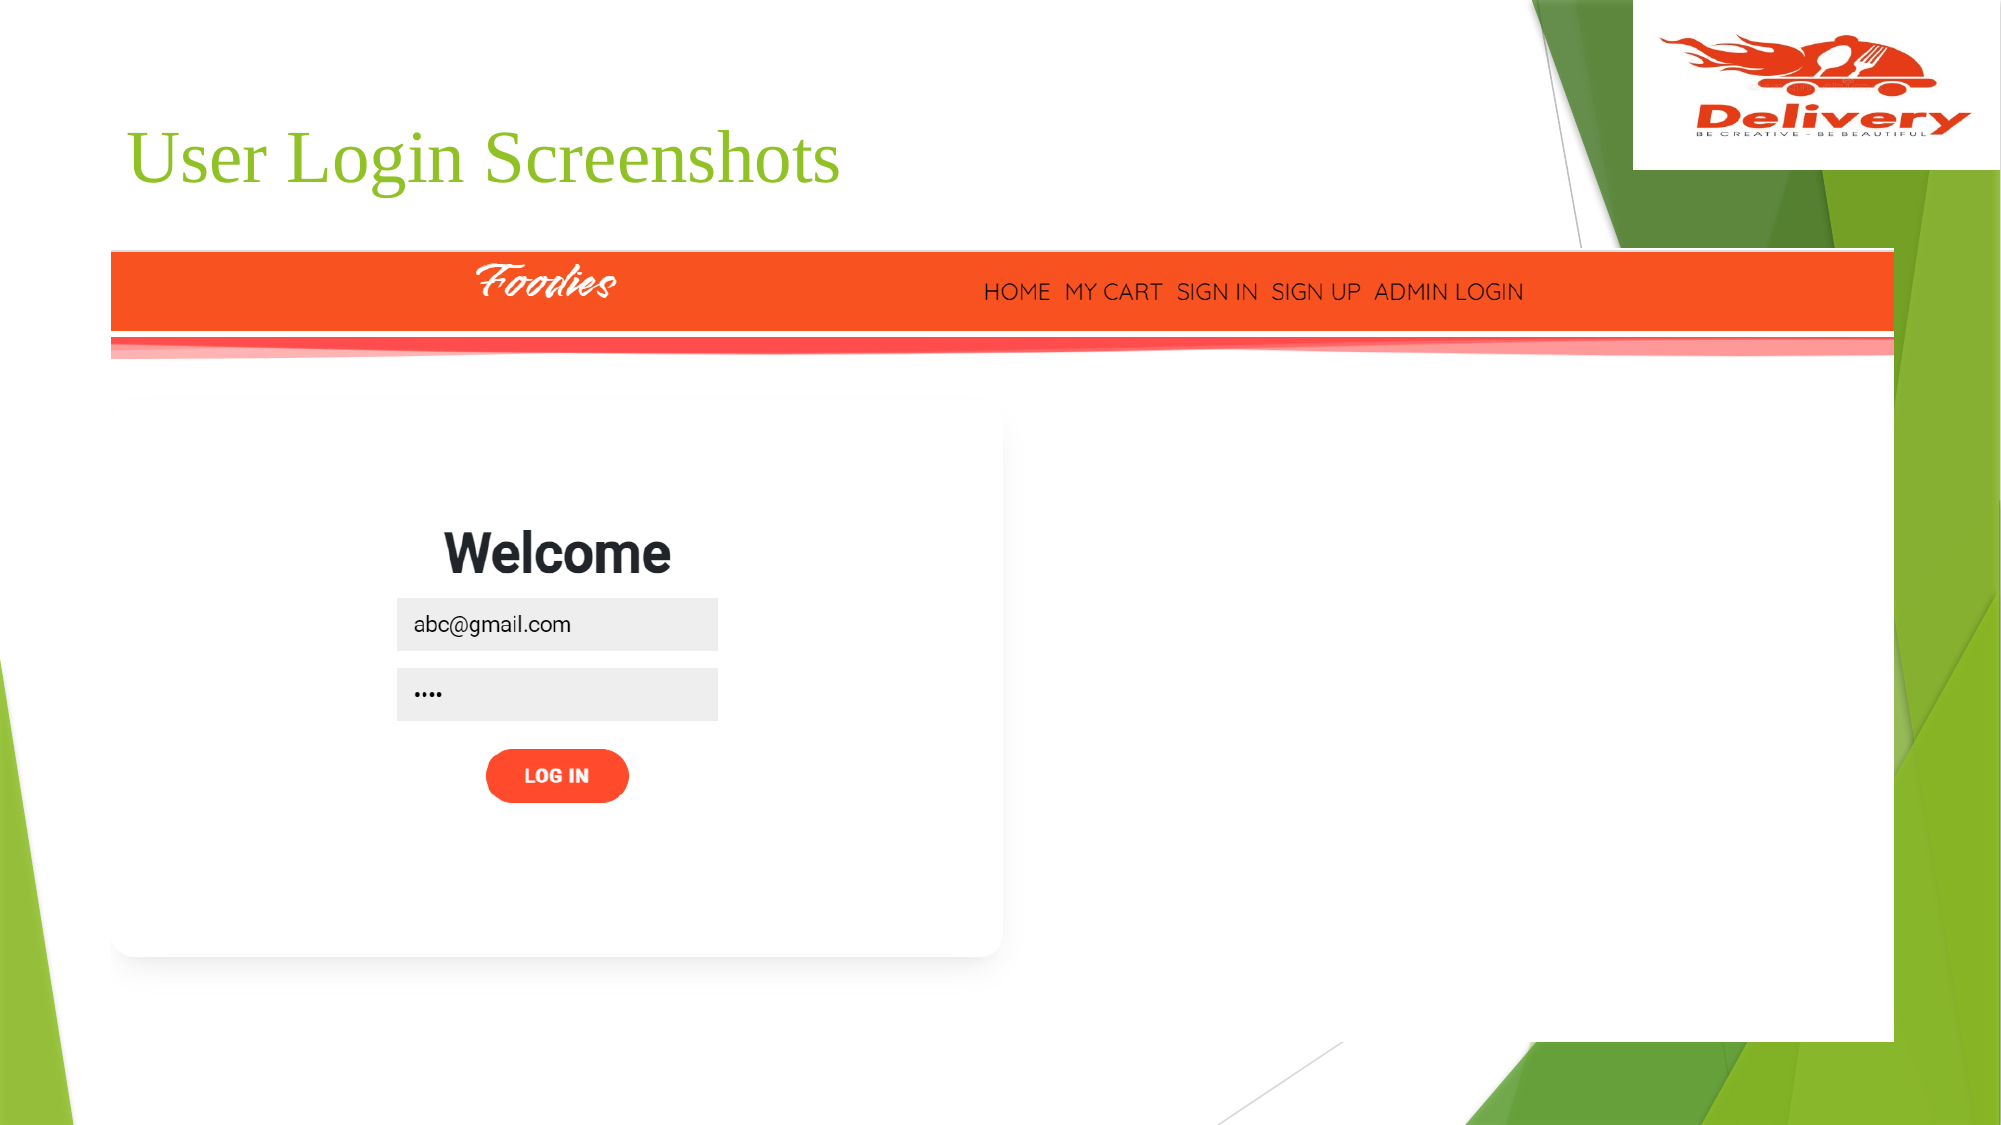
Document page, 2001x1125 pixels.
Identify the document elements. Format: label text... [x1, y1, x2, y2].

title User Login Screenshots [111, 99, 1522, 247]
picture [1633, 0, 2000, 170]
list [110, 247, 1894, 1043]
